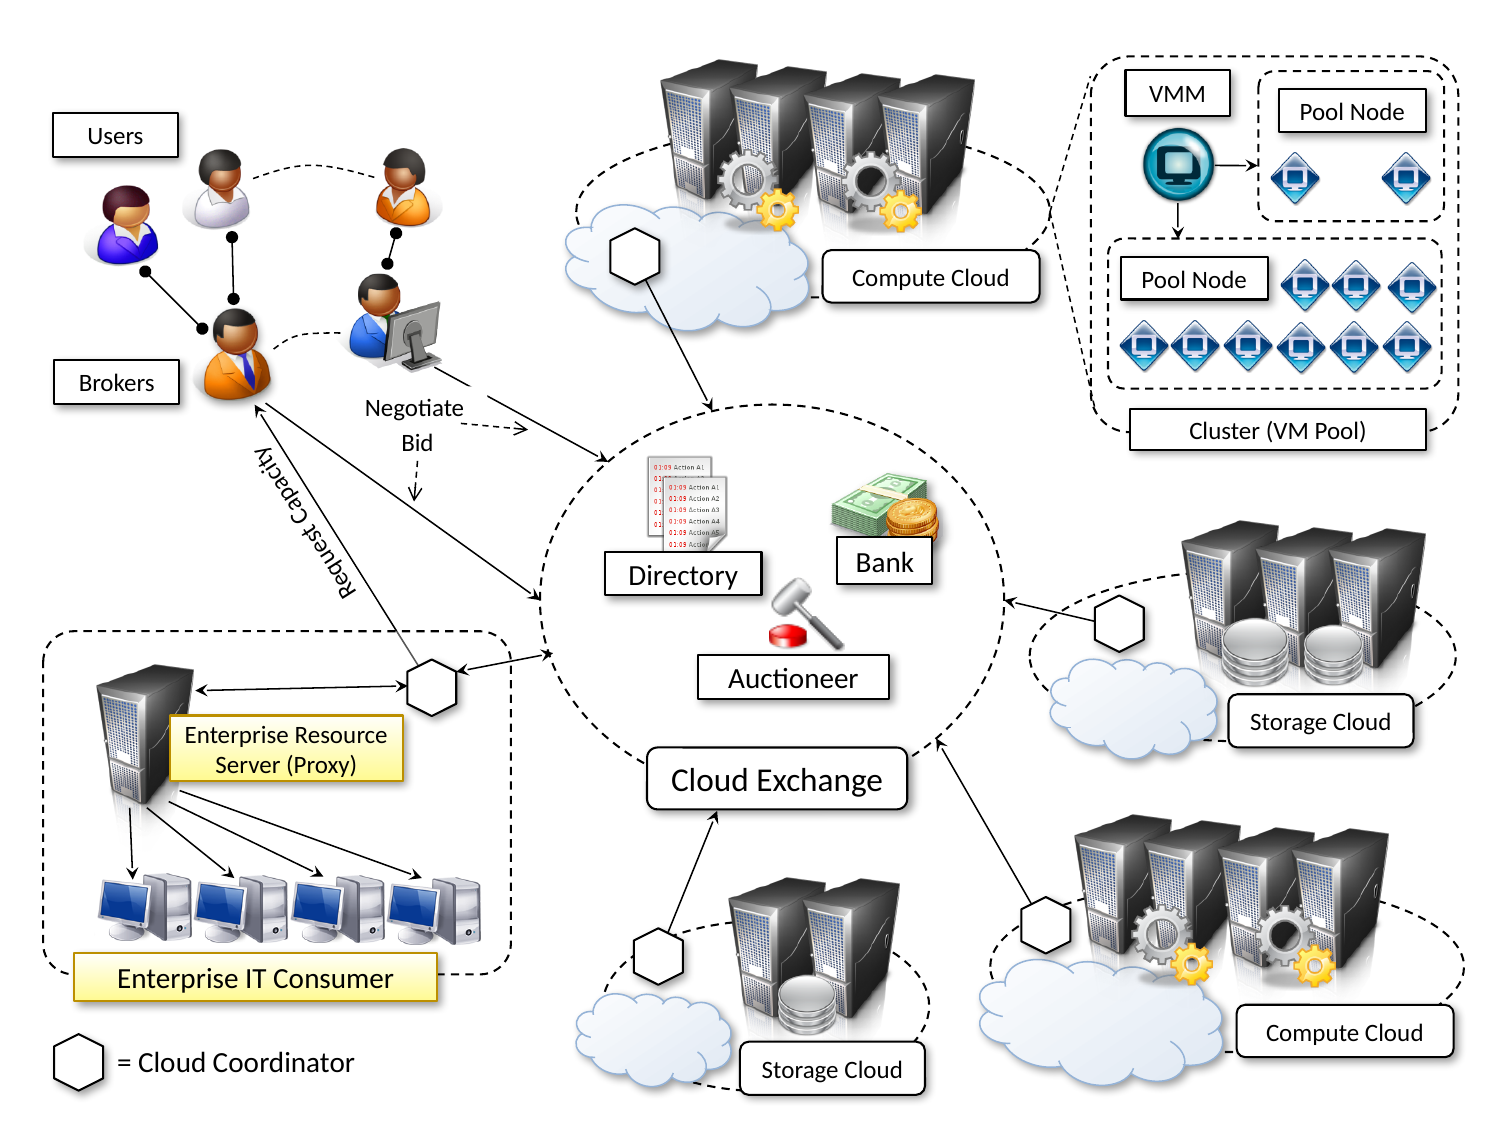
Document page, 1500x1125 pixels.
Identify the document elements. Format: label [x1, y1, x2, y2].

text_box [12, 33, 1485, 1111]
